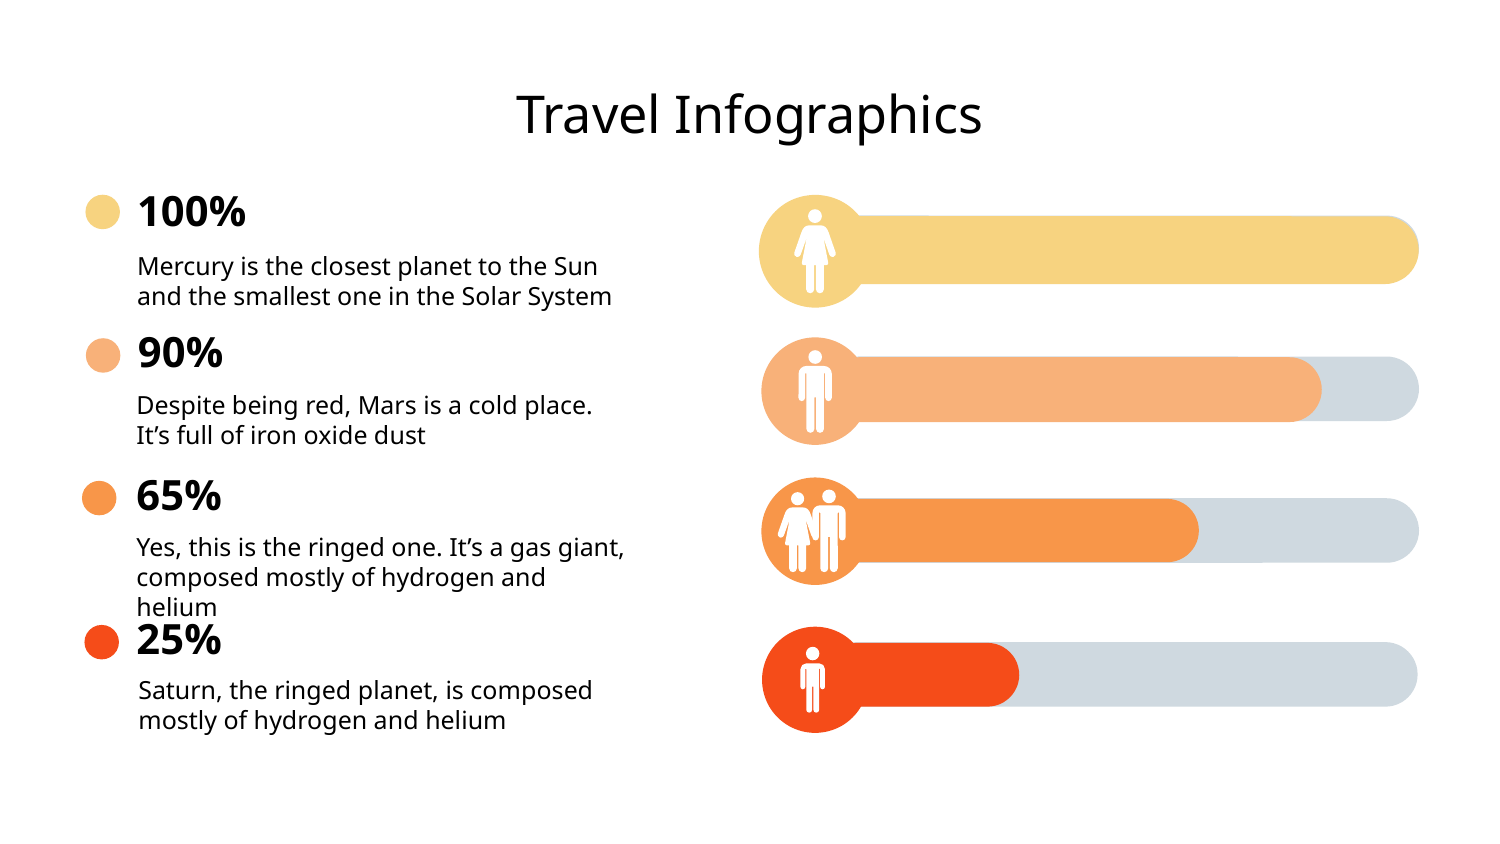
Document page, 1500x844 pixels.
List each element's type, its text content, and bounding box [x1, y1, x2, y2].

text_box 100% [122, 169, 661, 225]
text_box Mercury is the closest planet to the Sun and the smallest one in the Solar System [122, 235, 646, 310]
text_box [761, 337, 870, 446]
text_box 25% [121, 598, 713, 654]
text_box [85, 194, 120, 230]
text_box Saturn, the ringed planet, is composed mostly of hydrogen and helium [121, 659, 646, 751]
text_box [758, 194, 872, 308]
text_box 65% [121, 453, 713, 509]
text_box Despite being red, Mars is a cold place. It’s full of iron oxide dust [121, 374, 646, 466]
text_box Yes, this is the ringed one. It’s a gas giant, composed mostly of hydrogen and helium [121, 516, 646, 598]
text_box [81, 480, 117, 516]
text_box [877, 215, 1420, 285]
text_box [874, 356, 1420, 423]
text_box [85, 338, 121, 373]
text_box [761, 626, 869, 734]
text_box [84, 624, 119, 660]
title Travel Infographics [75, 72, 1425, 159]
text_box 90% [122, 310, 714, 366]
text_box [873, 641, 1418, 707]
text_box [761, 477, 870, 586]
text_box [874, 497, 1420, 564]
